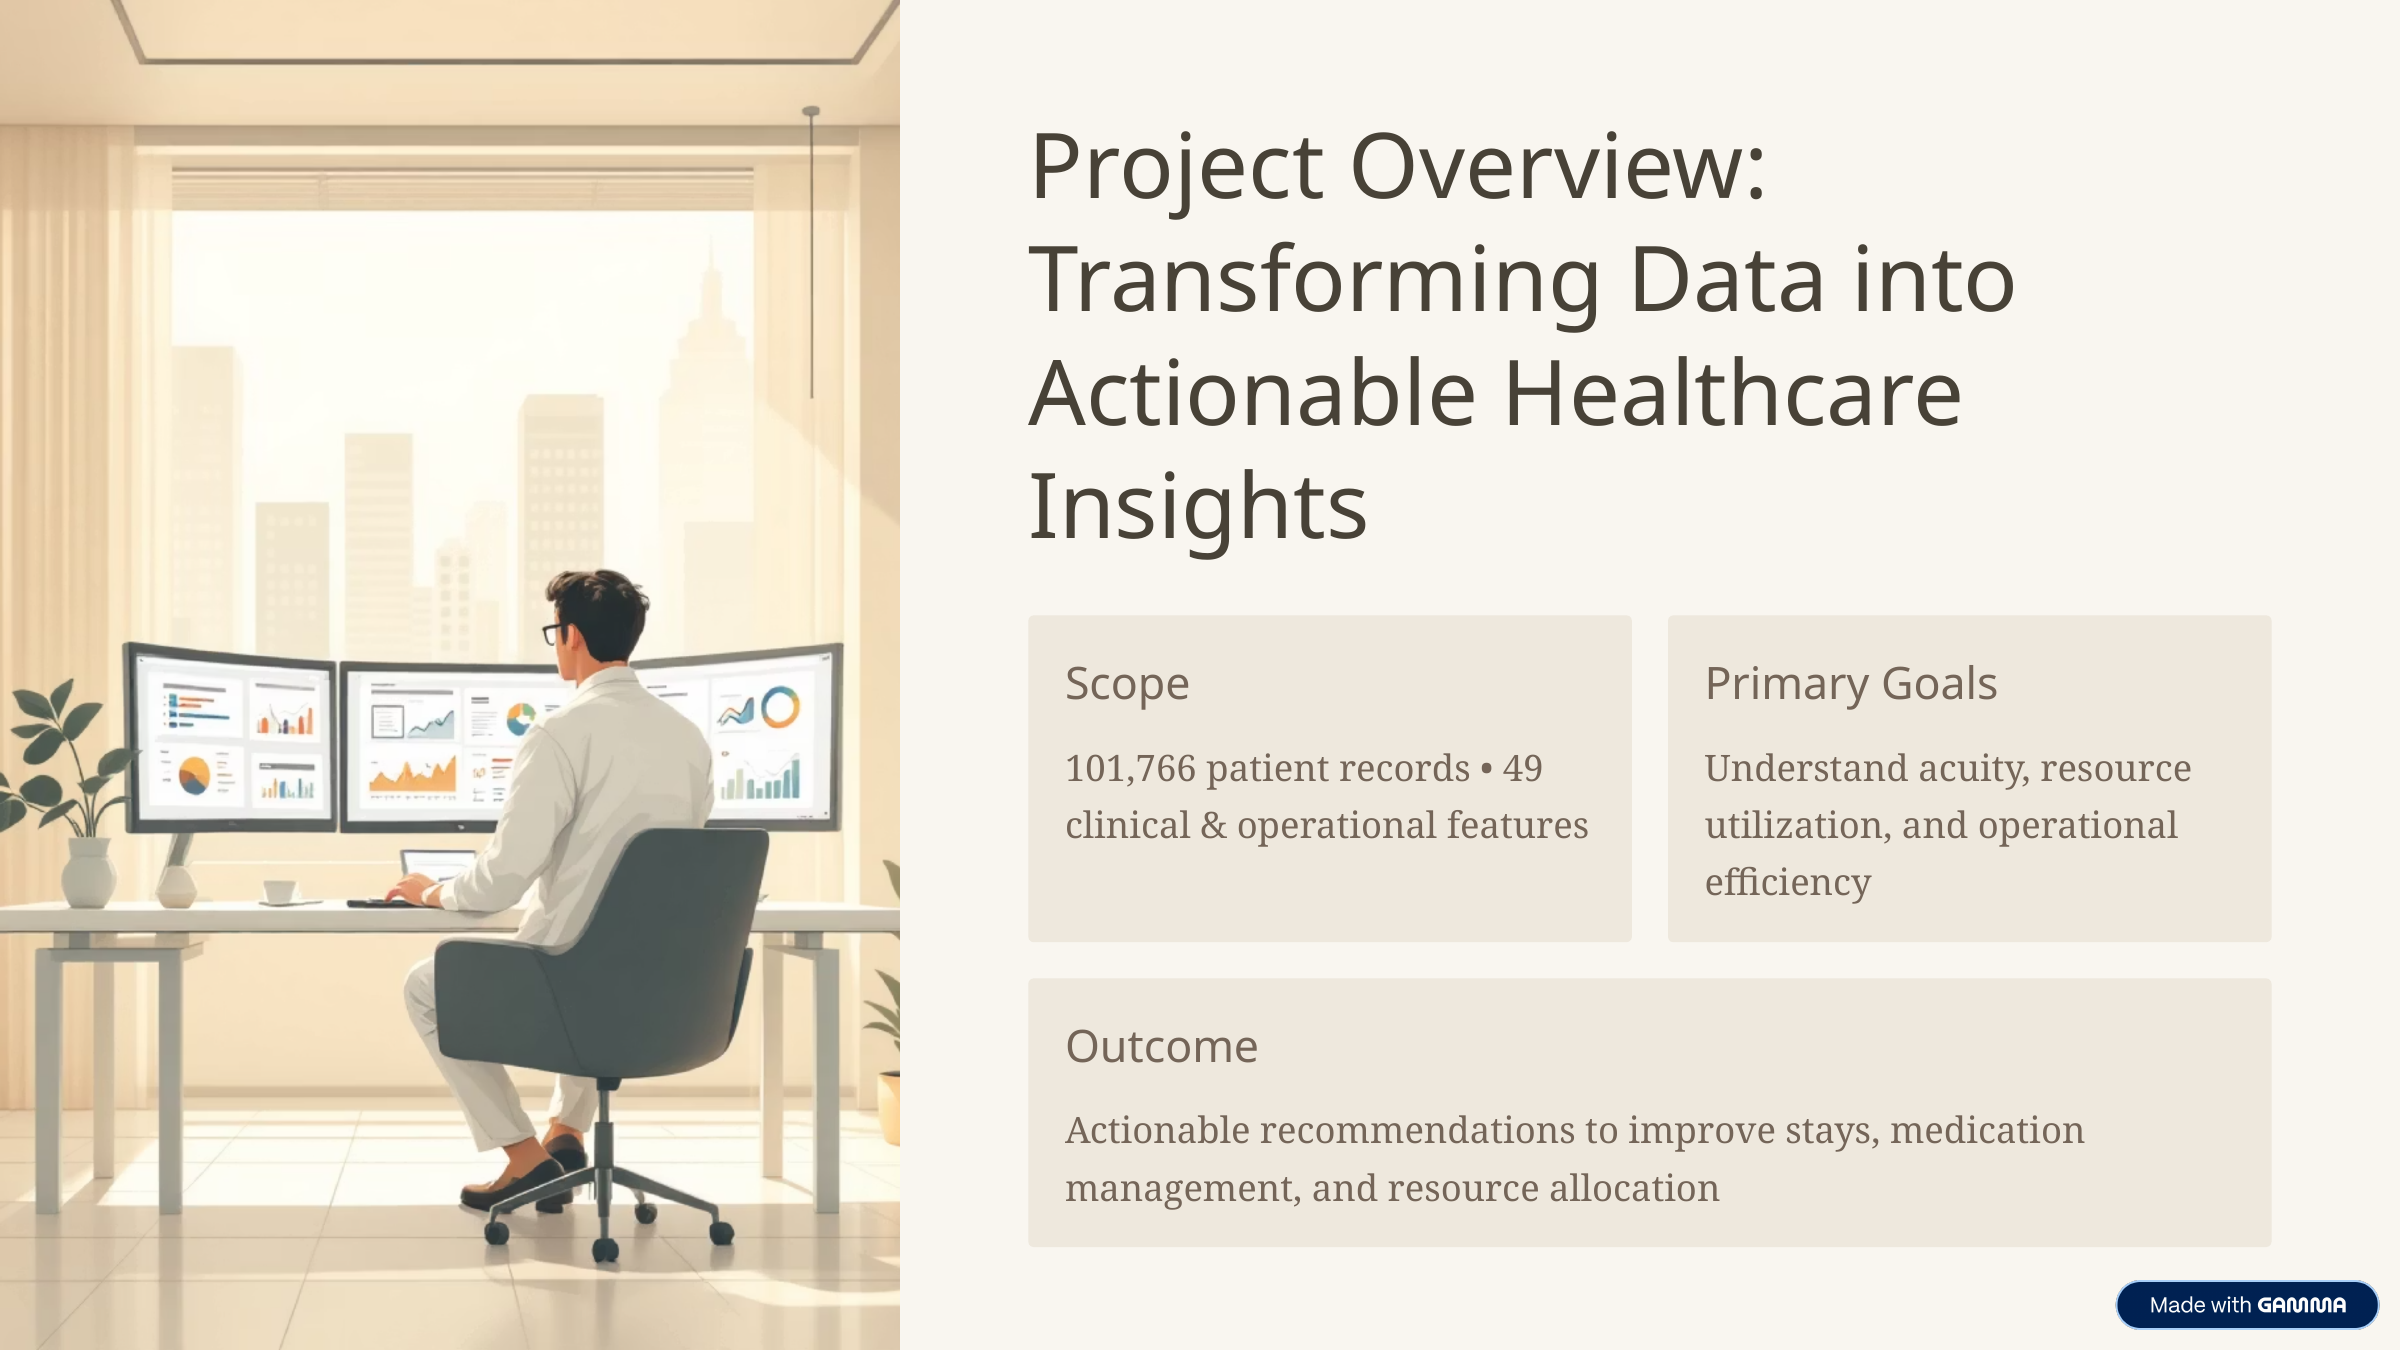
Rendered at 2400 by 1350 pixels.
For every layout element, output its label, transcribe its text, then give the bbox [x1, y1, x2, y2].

text_box Scope [1065, 651, 1524, 710]
picture [0, 0, 900, 1350]
picture [2106, 1271, 2389, 1339]
text_box [1028, 978, 2272, 1248]
text_box 101,766 patient records • 49 clinical & operational features [1064, 730, 1596, 848]
text_box Actionable recommendations to improve stays, medication management, and resource allocation [1065, 1093, 2236, 1211]
text_box Outcome [1065, 1014, 1524, 1073]
text_box Understand acuity, resource utilization, and operational efficiency [1704, 730, 2235, 906]
text_box [1668, 615, 2272, 943]
text_box Project Overview: Transforming Data into Actionable Healthcare Insights [1028, 102, 2272, 562]
text_box Primary Goals [1704, 651, 2163, 710]
text_box [1028, 615, 1632, 943]
